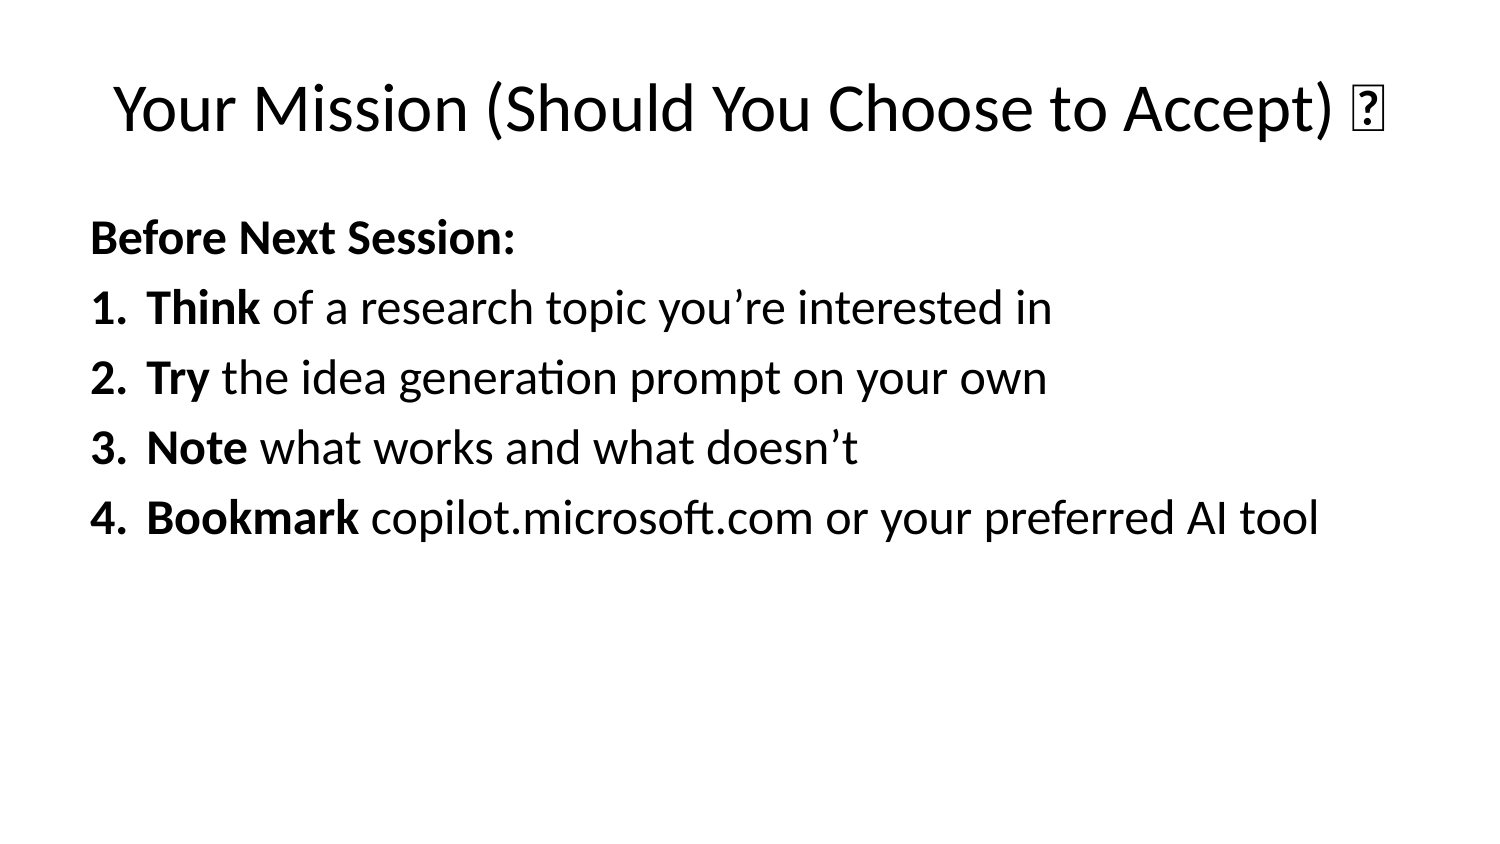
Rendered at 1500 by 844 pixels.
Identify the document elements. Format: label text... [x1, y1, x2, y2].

list Before Next Session: Think of a research topic you’re interested in Try the idea generation prompt on your own Note what works and what doesn’t Bookmark copilot.microsoft.com or your preferred AI tool [75, 196, 1425, 754]
title Your Mission (Should You Choose to Accept) 🎯 [75, 33, 1425, 175]
